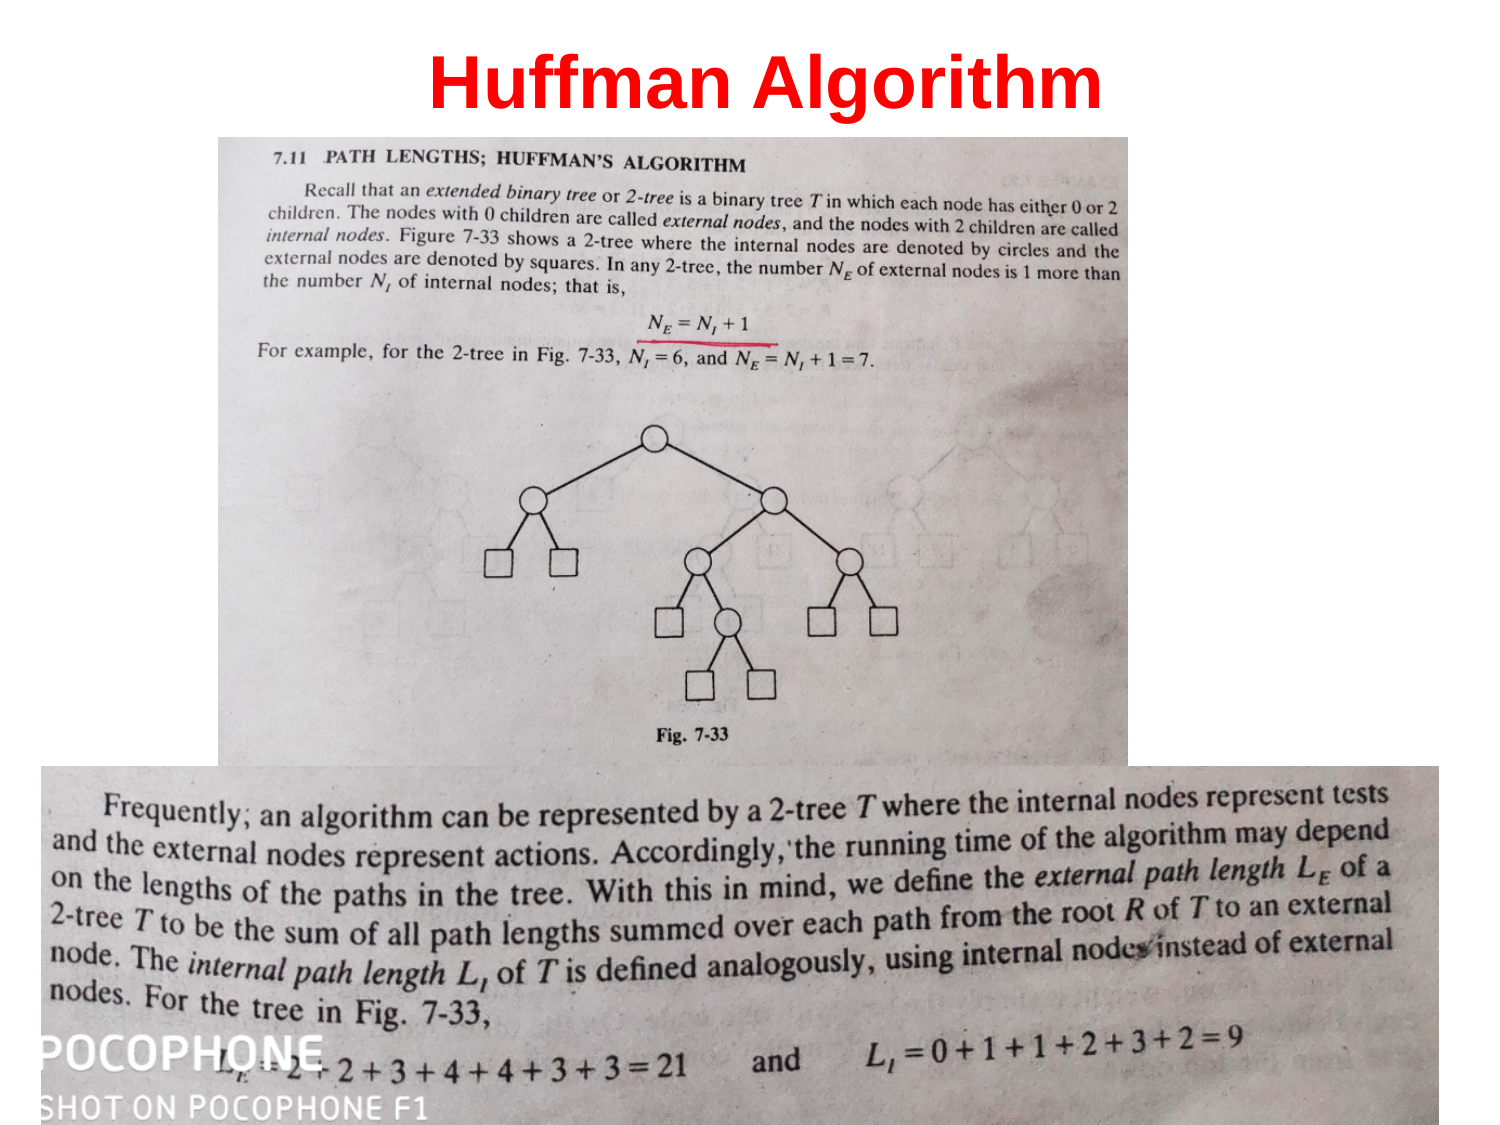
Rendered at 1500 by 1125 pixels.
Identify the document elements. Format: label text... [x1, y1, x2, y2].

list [40, 766, 1439, 1125]
title Huffman Algorithm [64, 19, 1449, 138]
picture [218, 136, 1129, 766]
